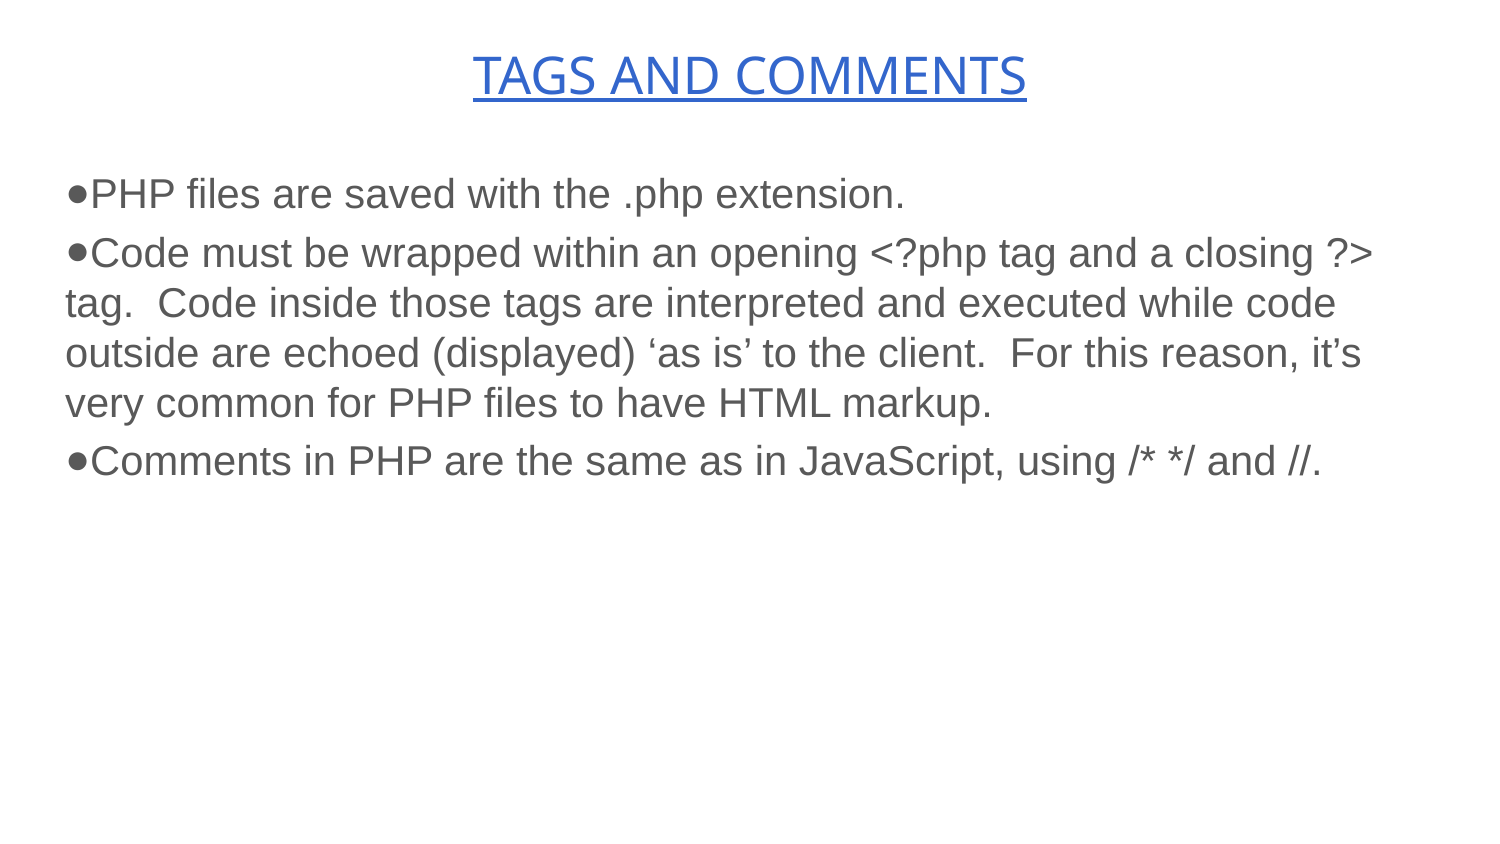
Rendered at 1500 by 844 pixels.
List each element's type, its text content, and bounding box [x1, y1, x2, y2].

subtitle PHP files are saved with the .php extension. Code must be wrapped within an opening <?php tag and a closing ?> tag. Code inside those tags are interpreted and executed while code outside are echoed (displayed) ‘as is’ to the client. For this reason, it’s very common for PHP files to have HTML markup. Comments in PHP are the same as in JavaScript, using /* */ and //. [50, 159, 1425, 785]
title TAGS AND COMMENTS [0, 37, 1500, 110]
